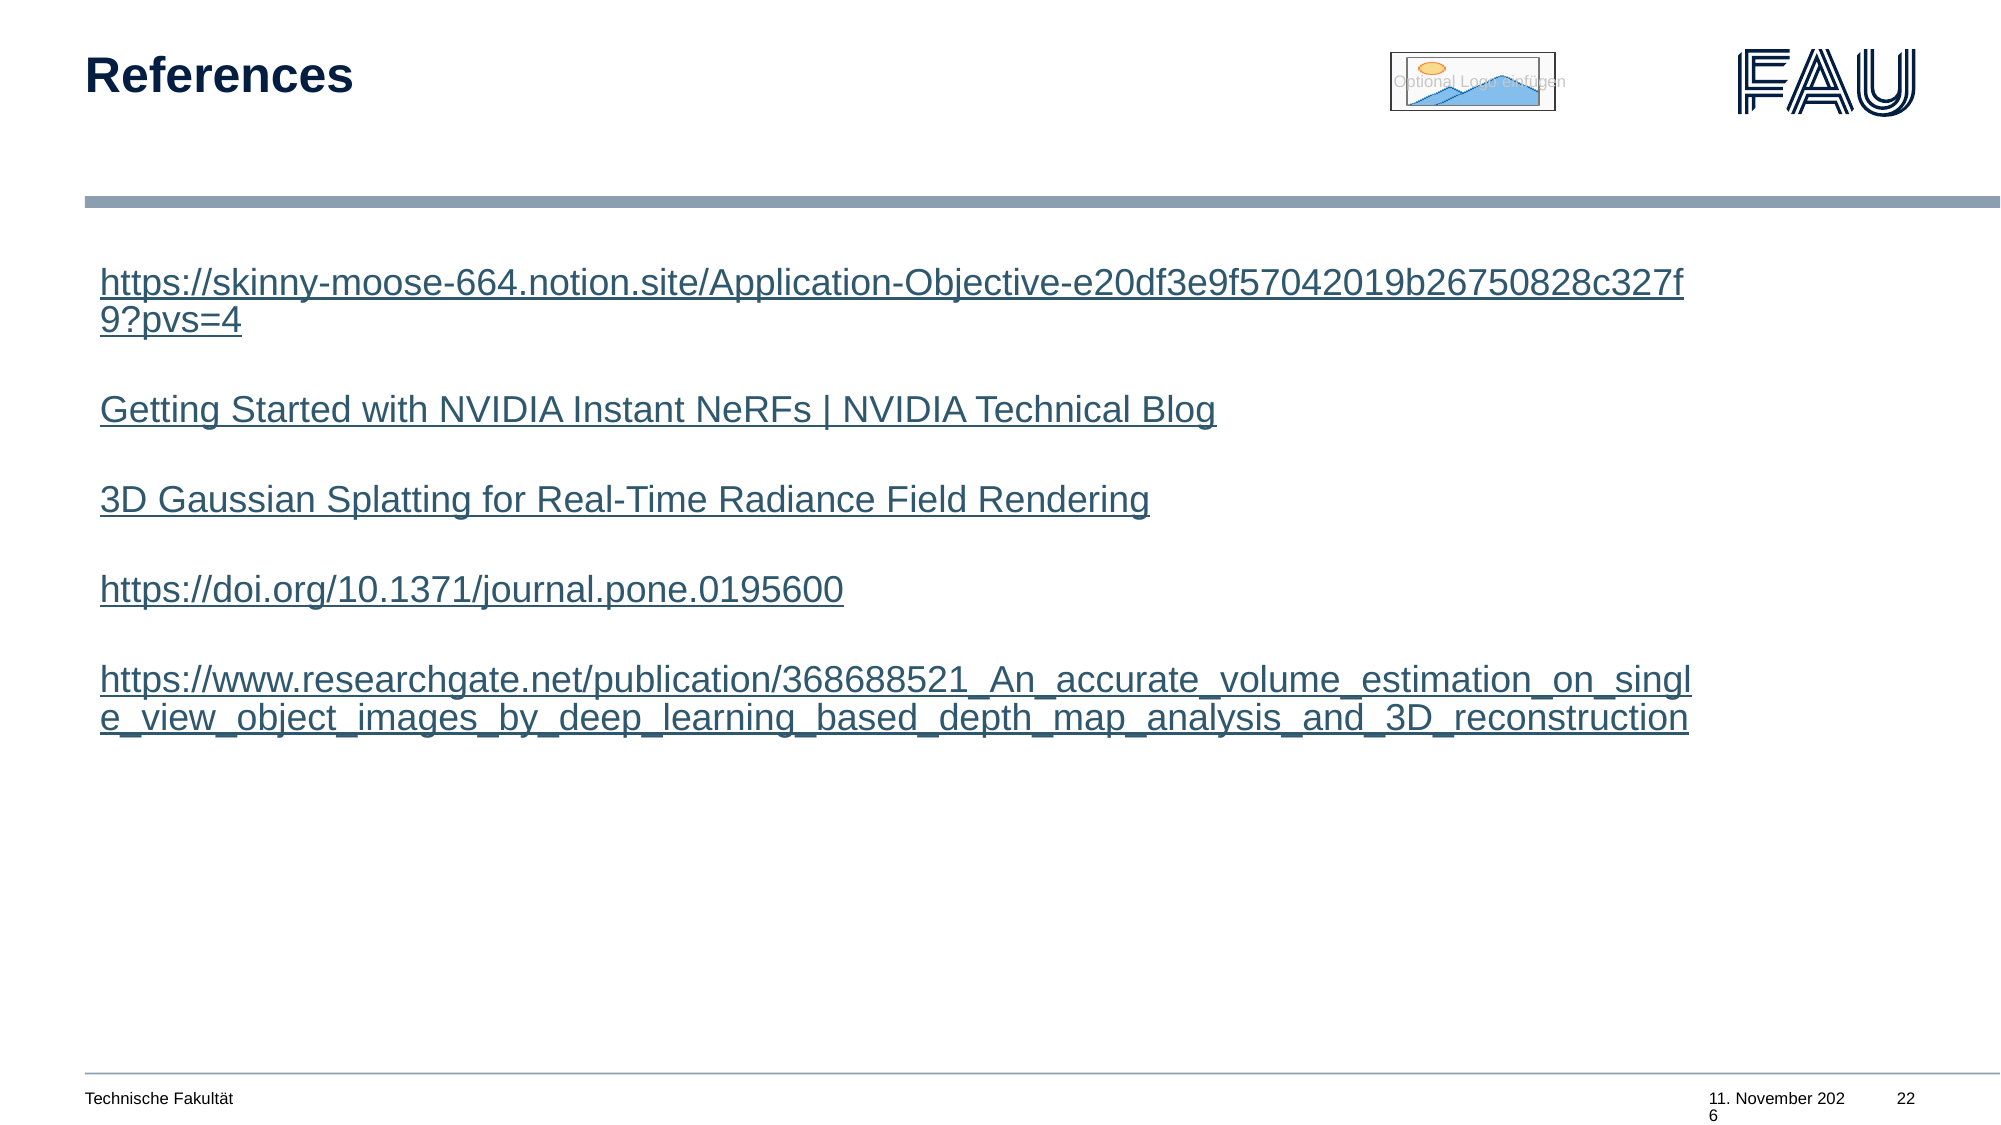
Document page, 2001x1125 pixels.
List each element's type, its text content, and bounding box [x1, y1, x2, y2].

text_box https://skinny-moose-664.notion.site/Application-Objective-e20df3e9f57042019b26750828c327f9?pvs=4 Getting Started with NVIDIA Instant NeRFs | NVIDIA Technical Blog 3D Gaussian Splatting for Real-Time Radiance Field Rendering https://doi.org/10.1371/journal.pone.0195600 https://www.researchgate.net/publication/368688521_An_accurate_volume_estimation_on_single_view_object_images_by_deep_learning_based_depth_map_analysis_and_3D_reconstruction [85, 250, 1709, 761]
slide_number 22 [1883, 1088, 1916, 1109]
picture [1383, 49, 1562, 113]
title References [85, 49, 1208, 104]
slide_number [1708, 1088, 1849, 1109]
footer Technische Fakultät [85, 1088, 983, 1109]
